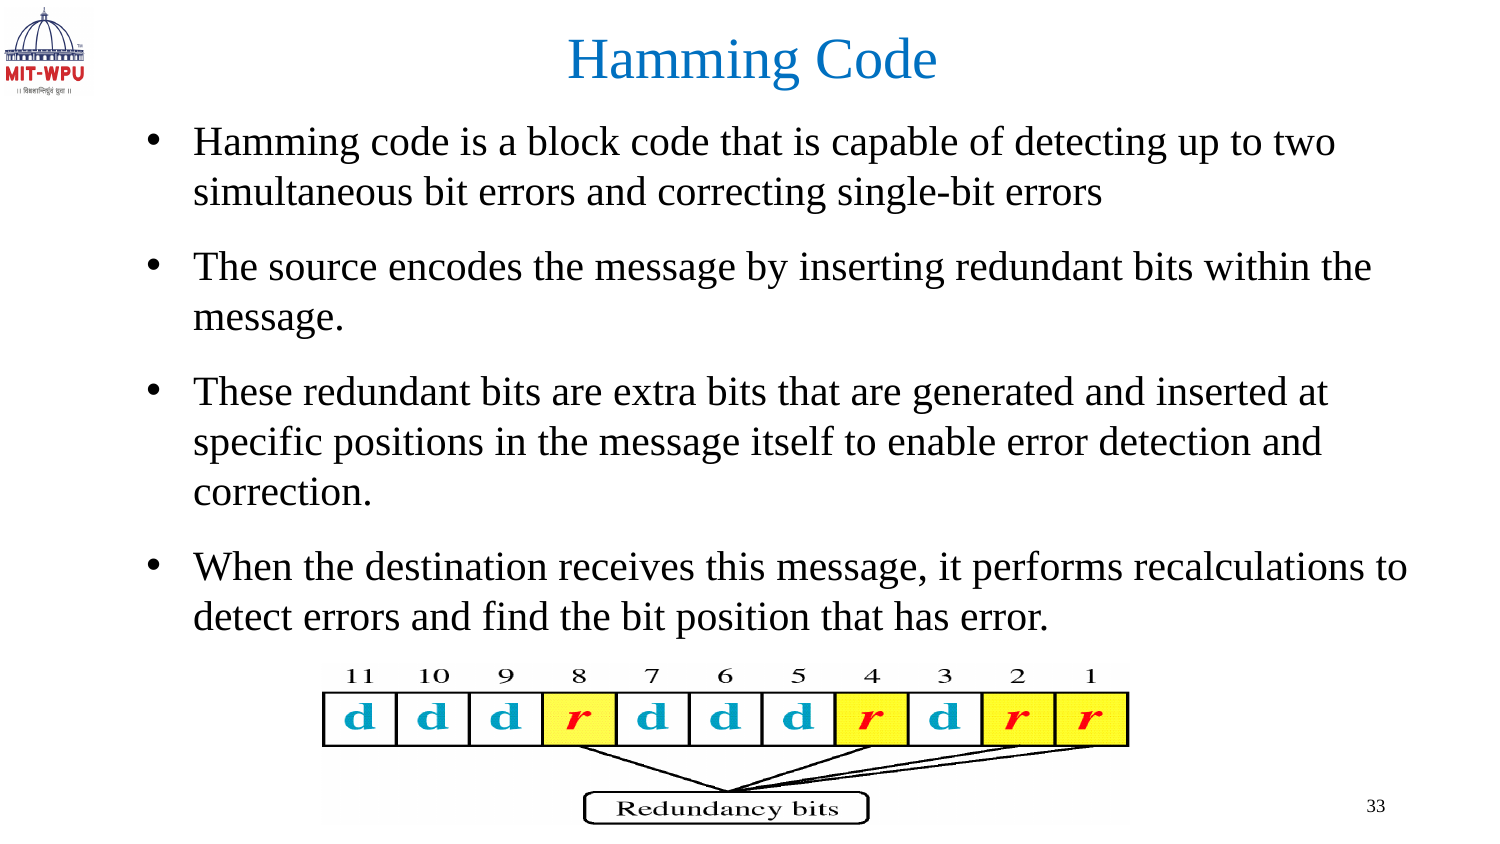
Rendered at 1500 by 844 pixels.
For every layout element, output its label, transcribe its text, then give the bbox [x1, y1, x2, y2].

slide_number 33 [1059, 782, 1397, 827]
picture [320, 663, 1130, 825]
picture [4, 7, 94, 96]
title Hamming Code [109, 18, 1397, 96]
text_box Hamming code is a block code that is capable of detecting up to two simultaneous bit errors and correcting single-bit errors The source encodes the message by inserting redundant bits within the message. These redundant bits are extra bits that are generated and inserted at specific positions in the message itself to enable error detection and correction. When the destination receives this message, it performs recalculations to detect errors and find the bit position that has error. [131, 106, 1454, 687]
